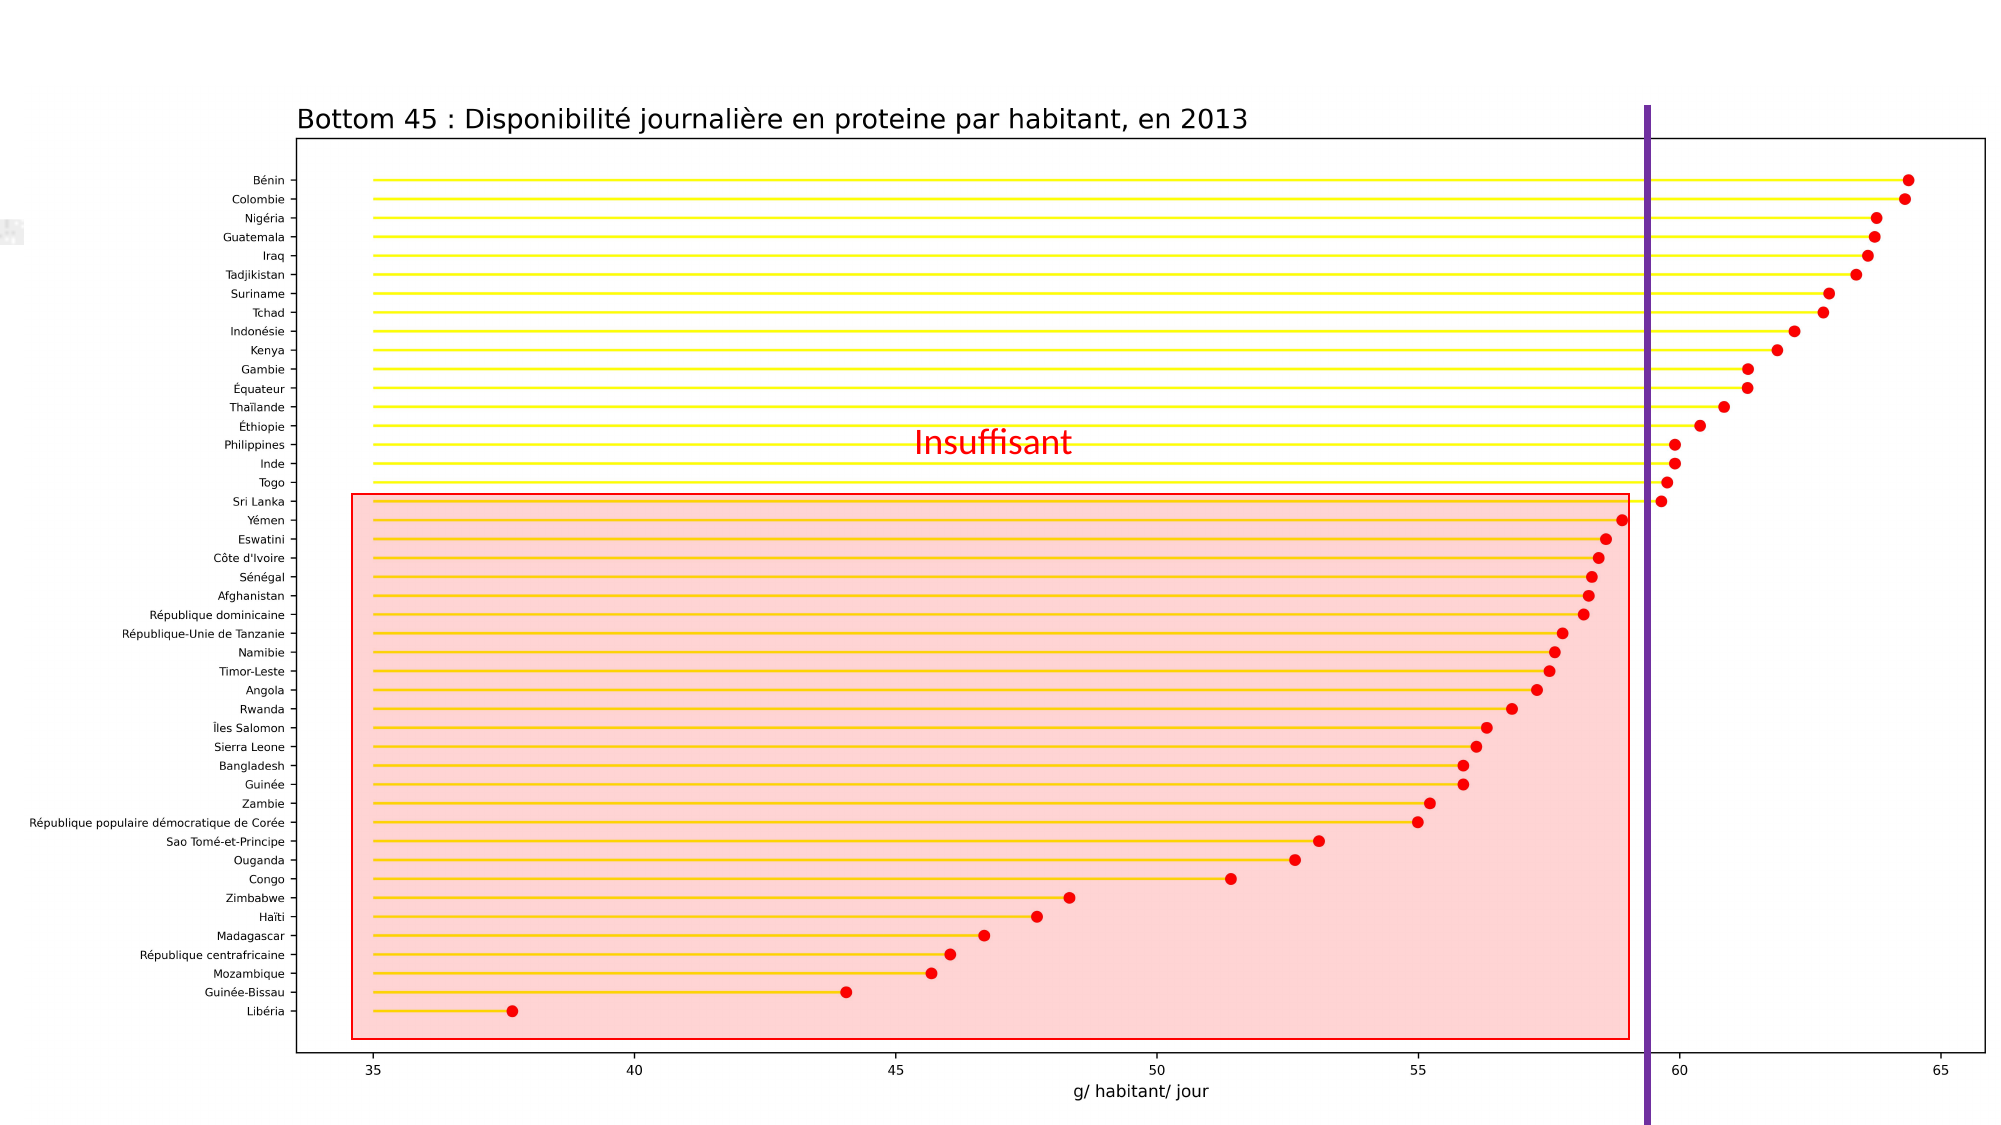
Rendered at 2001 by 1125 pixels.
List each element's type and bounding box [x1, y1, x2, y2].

text_box [352, 409, 1629, 1040]
picture [0, 85, 2000, 1125]
